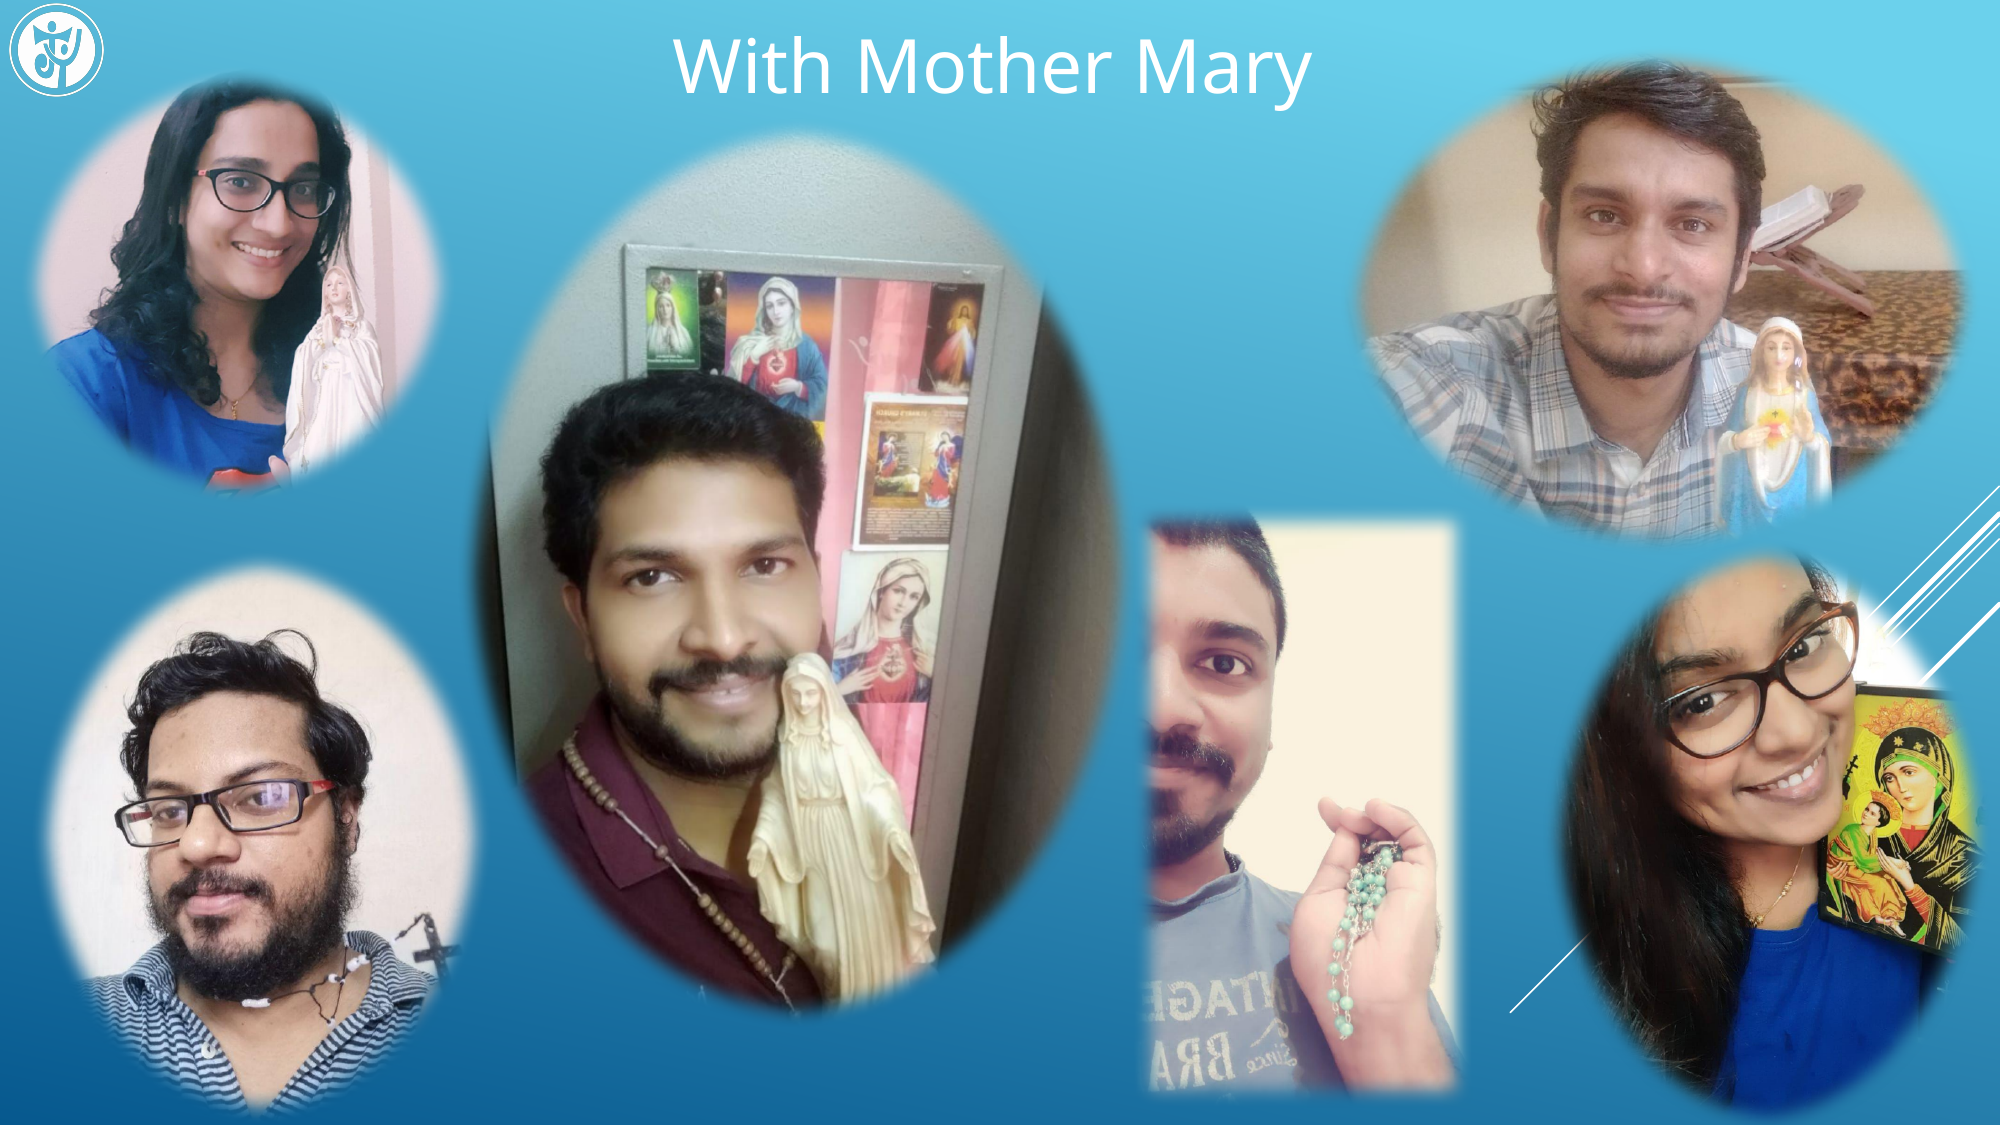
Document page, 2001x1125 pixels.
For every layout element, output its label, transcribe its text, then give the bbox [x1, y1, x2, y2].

picture [9, 3, 1991, 1125]
text_box With Mother Mary [657, 11, 1341, 117]
